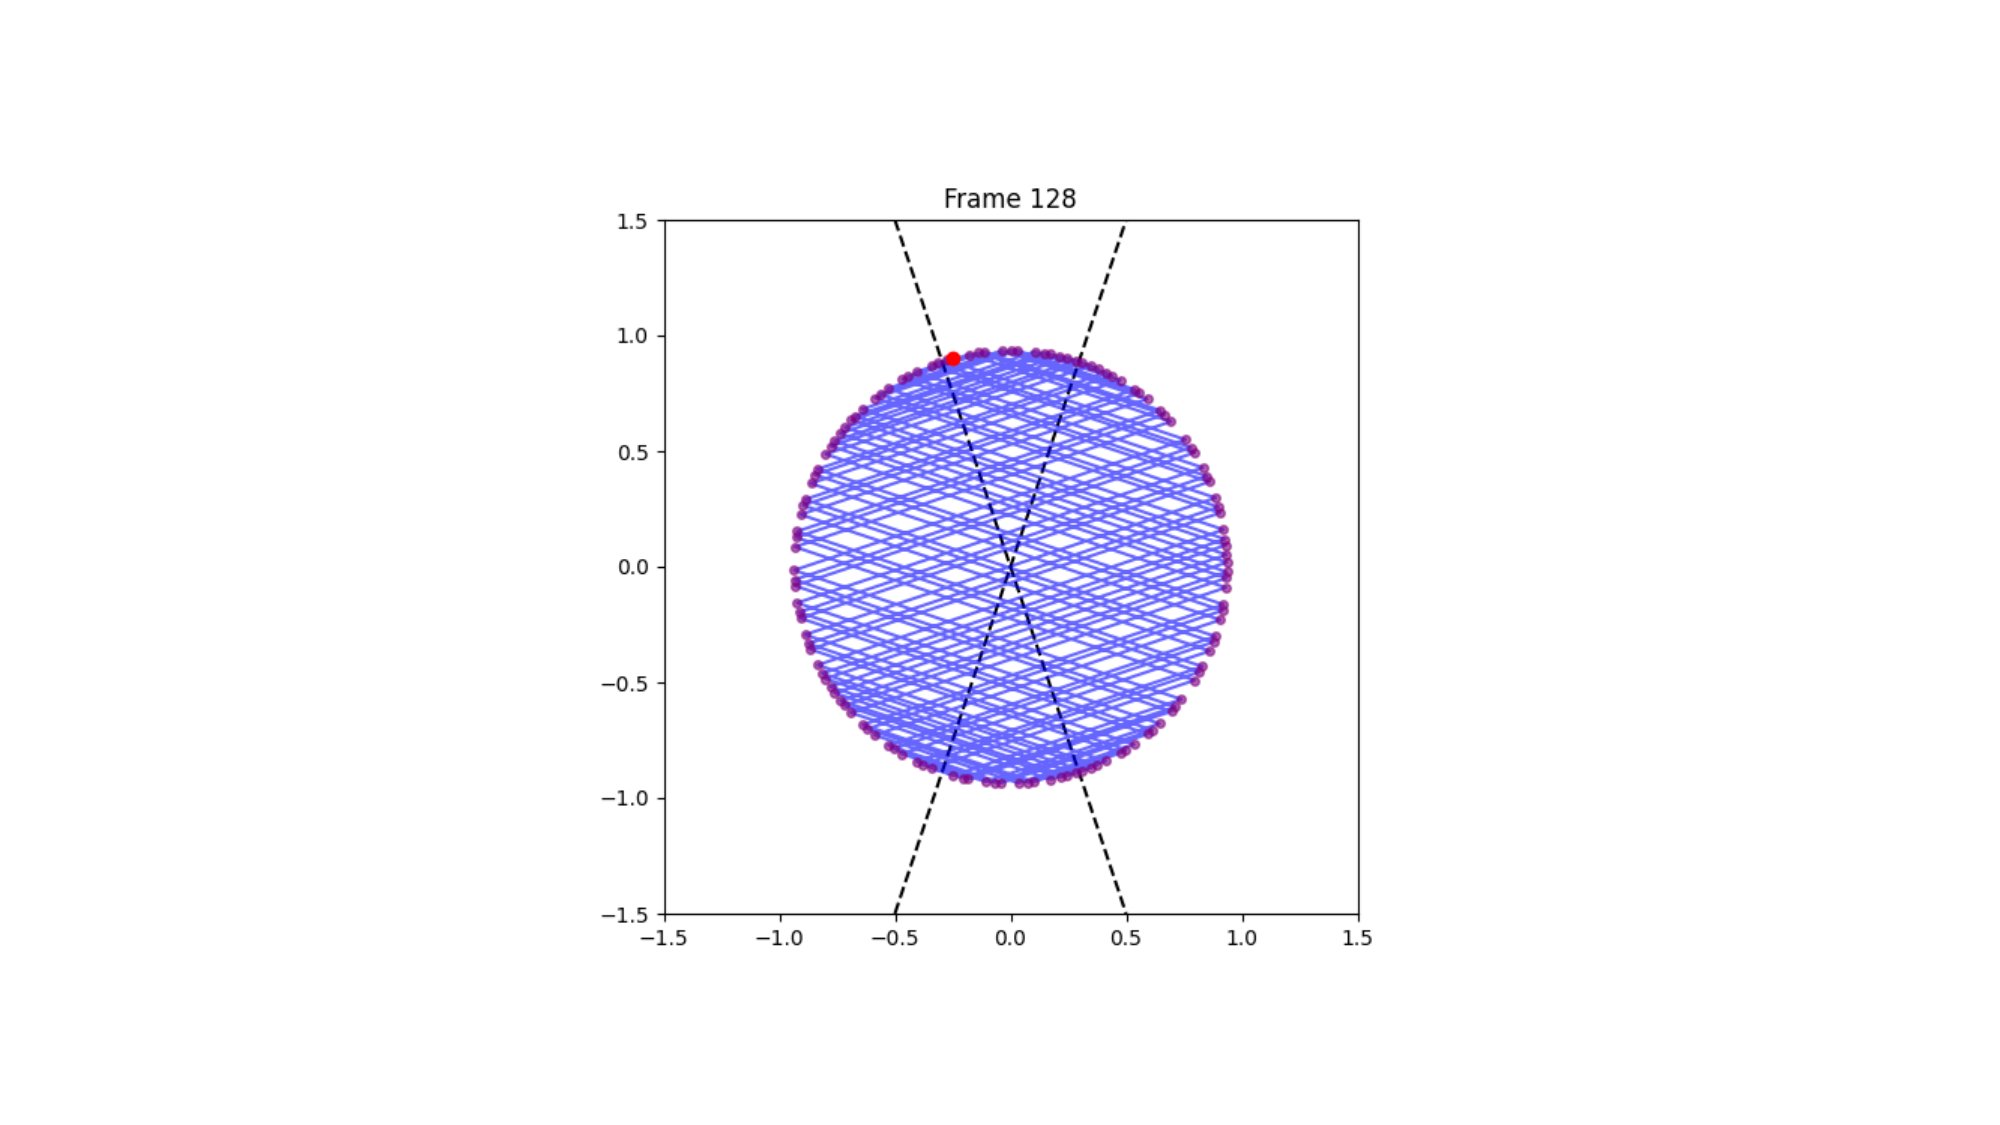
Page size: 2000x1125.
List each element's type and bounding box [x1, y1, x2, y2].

picture [549, 112, 1450, 1013]
